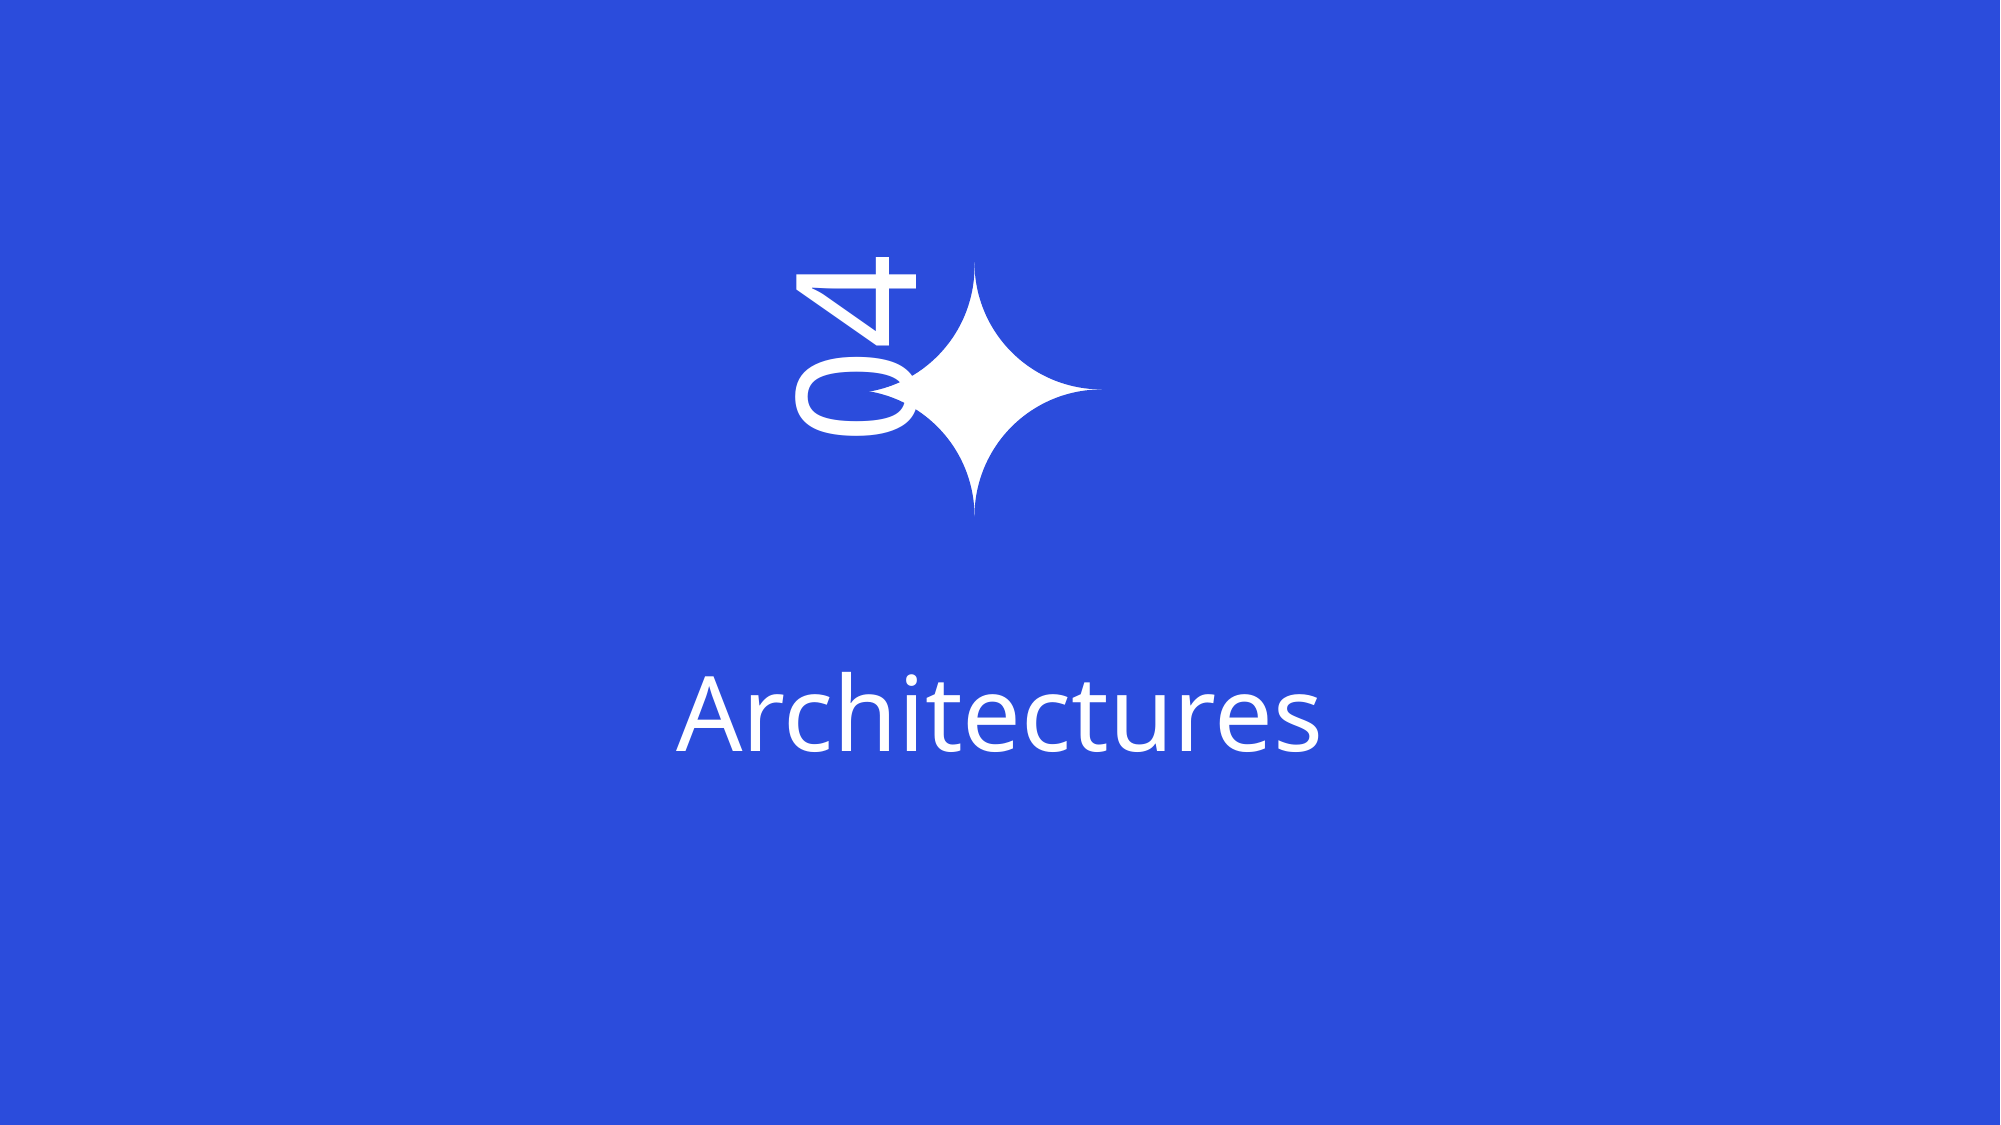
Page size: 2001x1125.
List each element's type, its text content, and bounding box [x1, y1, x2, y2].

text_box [719, 134, 1230, 645]
text_box Architectures [579, 639, 1421, 780]
